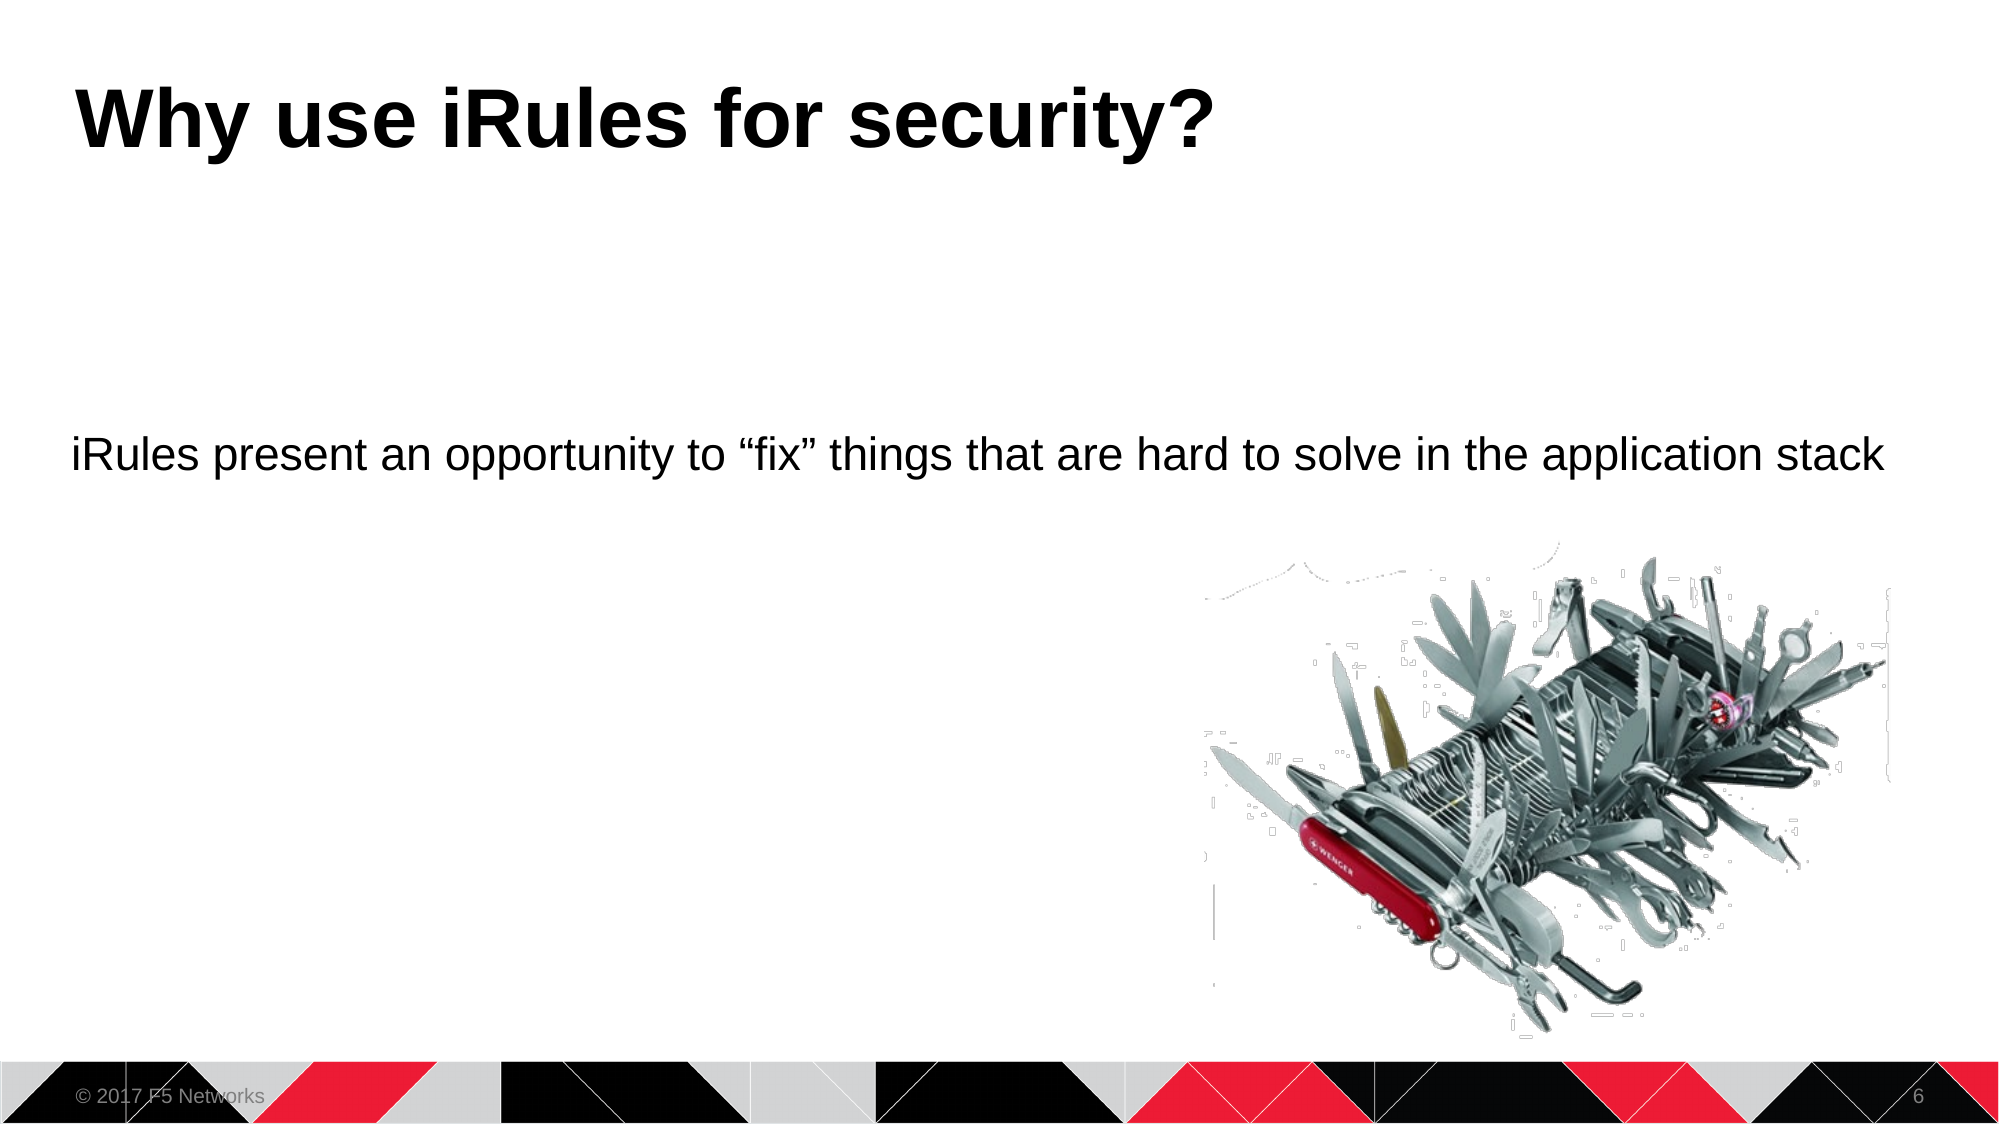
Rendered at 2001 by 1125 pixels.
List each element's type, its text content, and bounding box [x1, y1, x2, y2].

picture [0, 1050, 2000, 1125]
picture [1204, 534, 1891, 1040]
footer © 2017 F5 Networks [50, 1065, 725, 1125]
title Why use iRules for security? [50, 50, 1950, 193]
text_box iRules present an opportunity to “fix” things that are hard to solve in the application stack [45, 359, 1946, 510]
slide_number 6 [1500, 1065, 1950, 1125]
